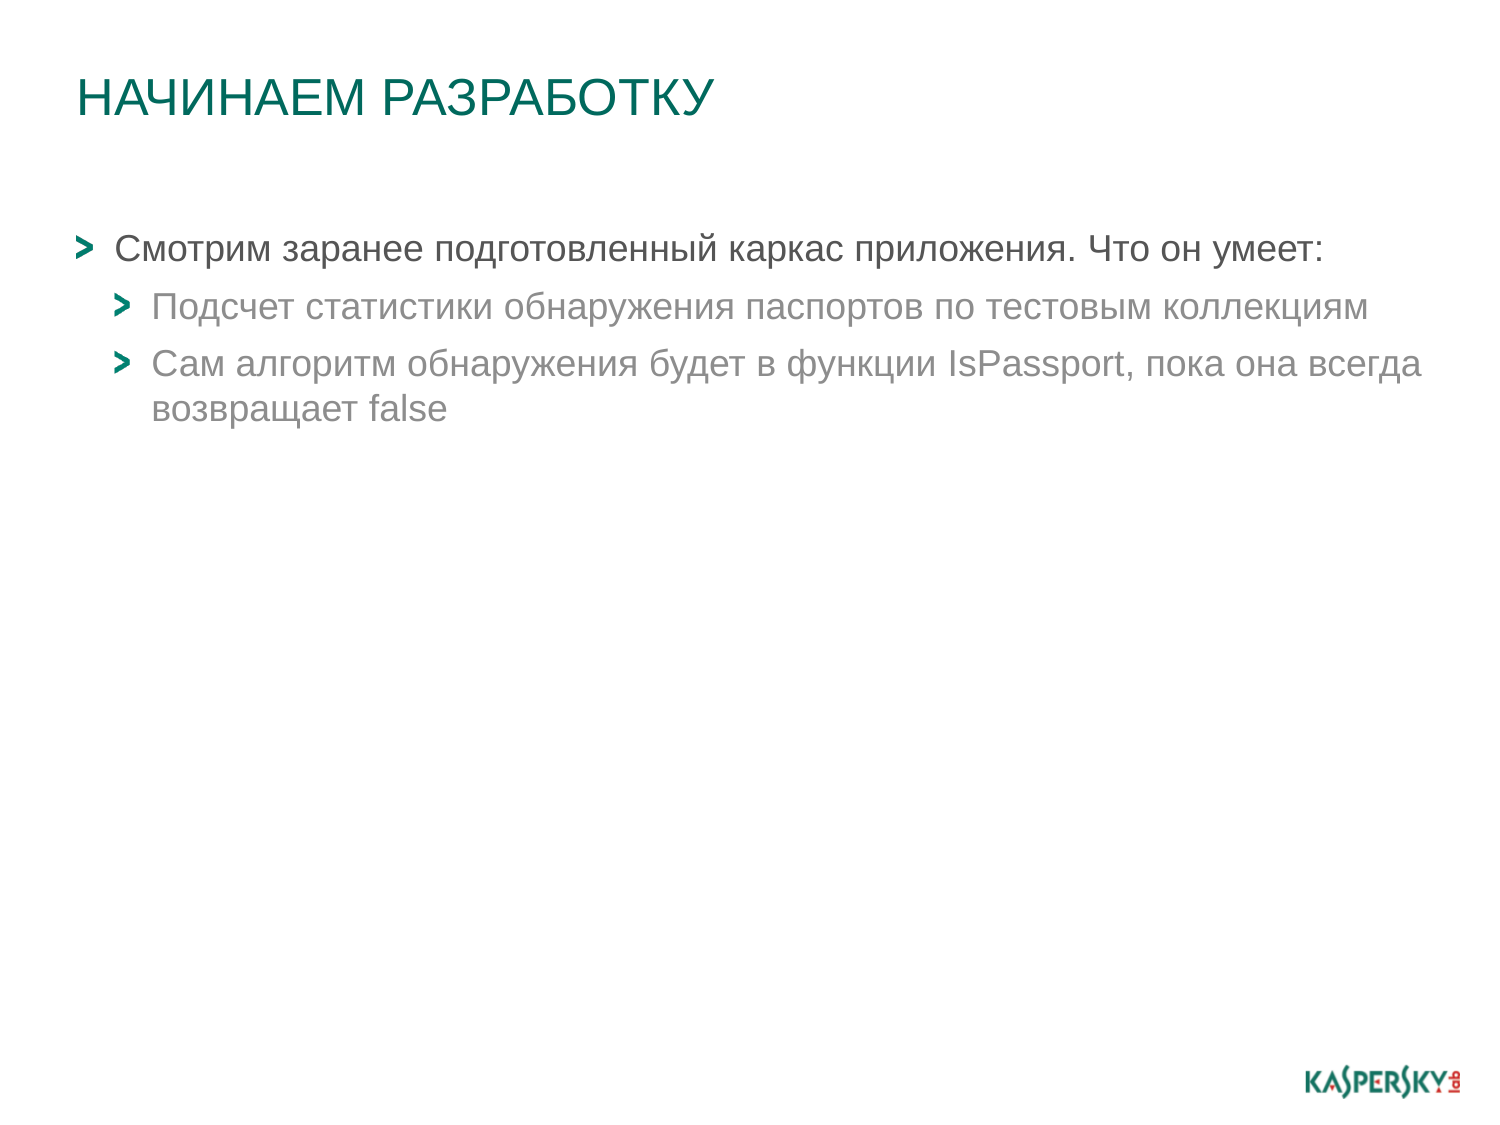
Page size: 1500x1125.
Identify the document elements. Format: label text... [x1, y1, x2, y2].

picture [76, 235, 93, 259]
list Смотрим заранее подготовленный каркас приложения. Что он умеет: Подсчет статистики обнаружения паспортов по тестовым коллекциям Сам алгоритм обнаружения будет в функции IsPassport, пока она всегда возвращает false [76, 224, 1424, 1011]
picture [1305, 1064, 1460, 1099]
picture [114, 350, 130, 374]
picture [114, 292, 130, 317]
title Начинаем разработку [76, 65, 1424, 191]
